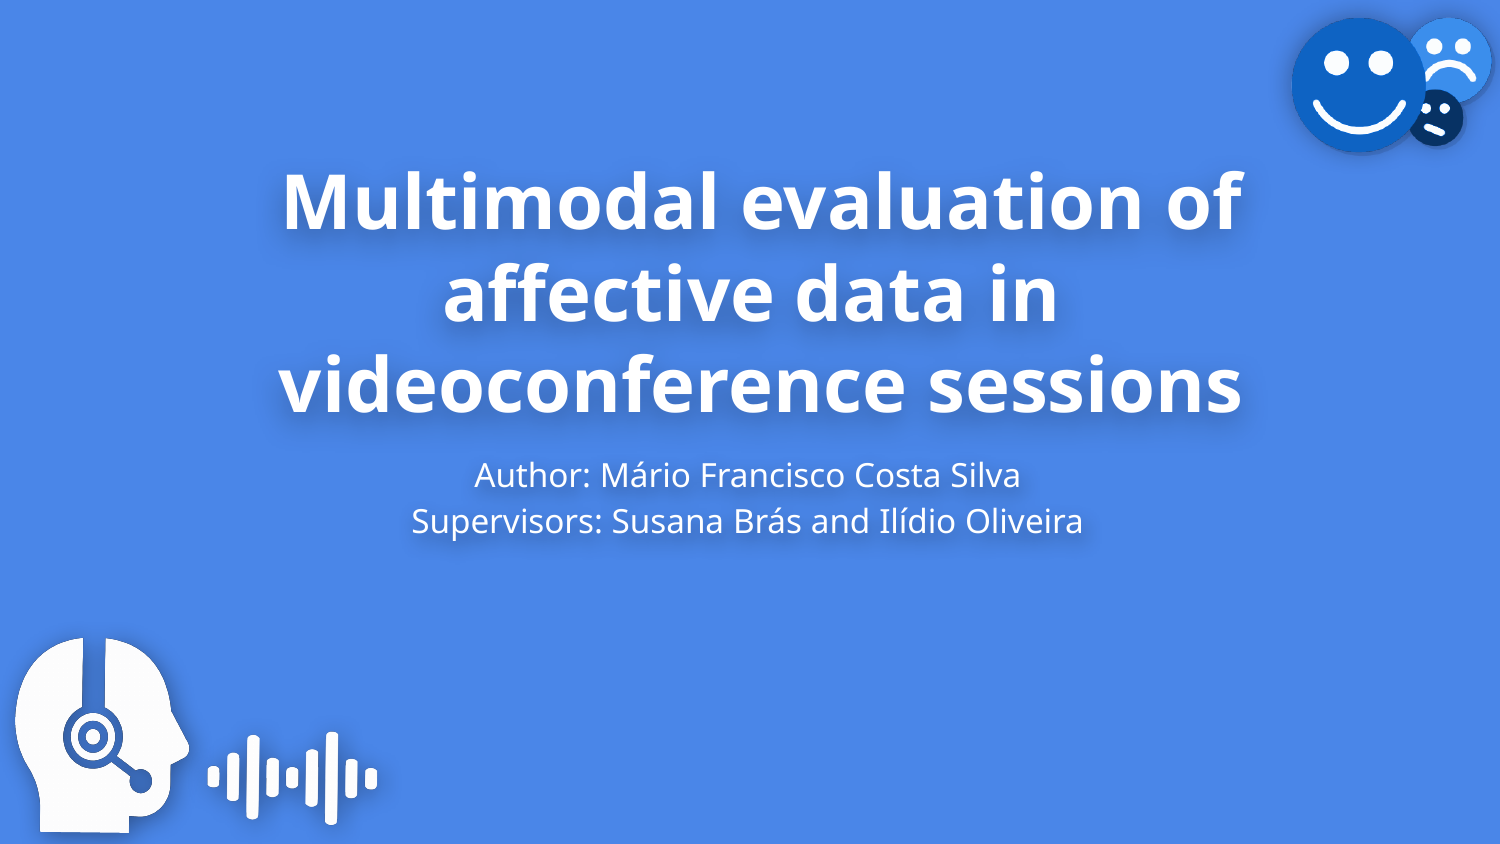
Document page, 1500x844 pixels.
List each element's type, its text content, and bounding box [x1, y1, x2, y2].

picture [1286, 6, 1500, 167]
picture [206, 719, 378, 837]
picture [7, 637, 196, 834]
subtitle Author: Mário Francisco Costa Silva Supervisors: Susana Brás and Ilídio Oliveira [90, 442, 1403, 573]
title Multimodal evaluation of affective data in videoconference sessions [105, 259, 1403, 437]
